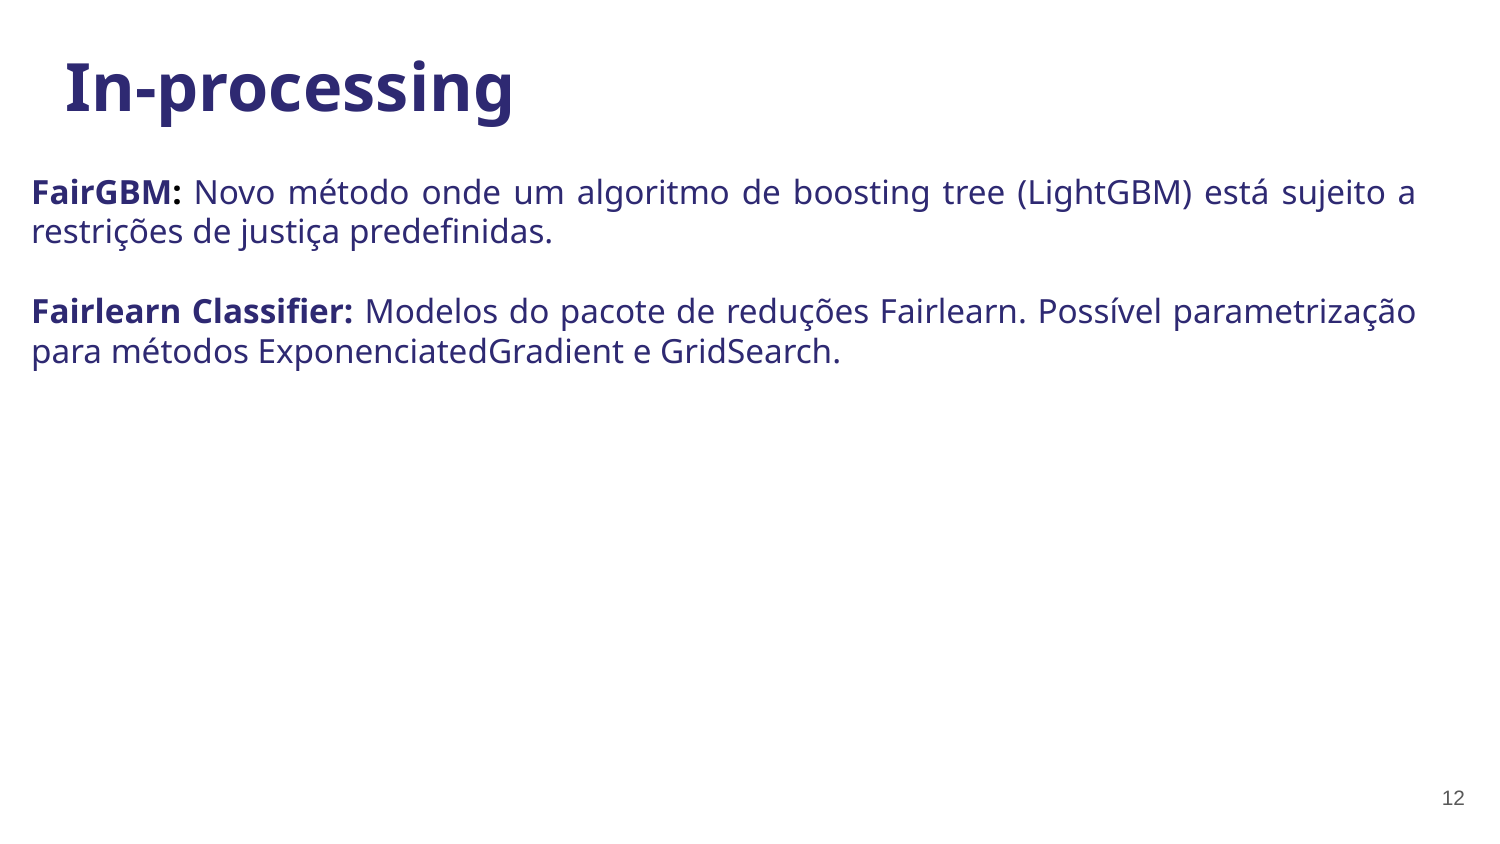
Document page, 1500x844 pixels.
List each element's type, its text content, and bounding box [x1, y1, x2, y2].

title In-processing [50, 0, 1448, 140]
slide_number ‹#› [1389, 764, 1480, 830]
title FairGBM: Novo método onde um algoritmo de boosting tree (LightGBM) está sujeito a restrições de justiça predefinidas. Fairlearn Classifier: Modelos do pacote de reduções Fairlearn. Possível parametrização para métodos ExponenciatedGradient e GridSearch. [16, 155, 1434, 386]
